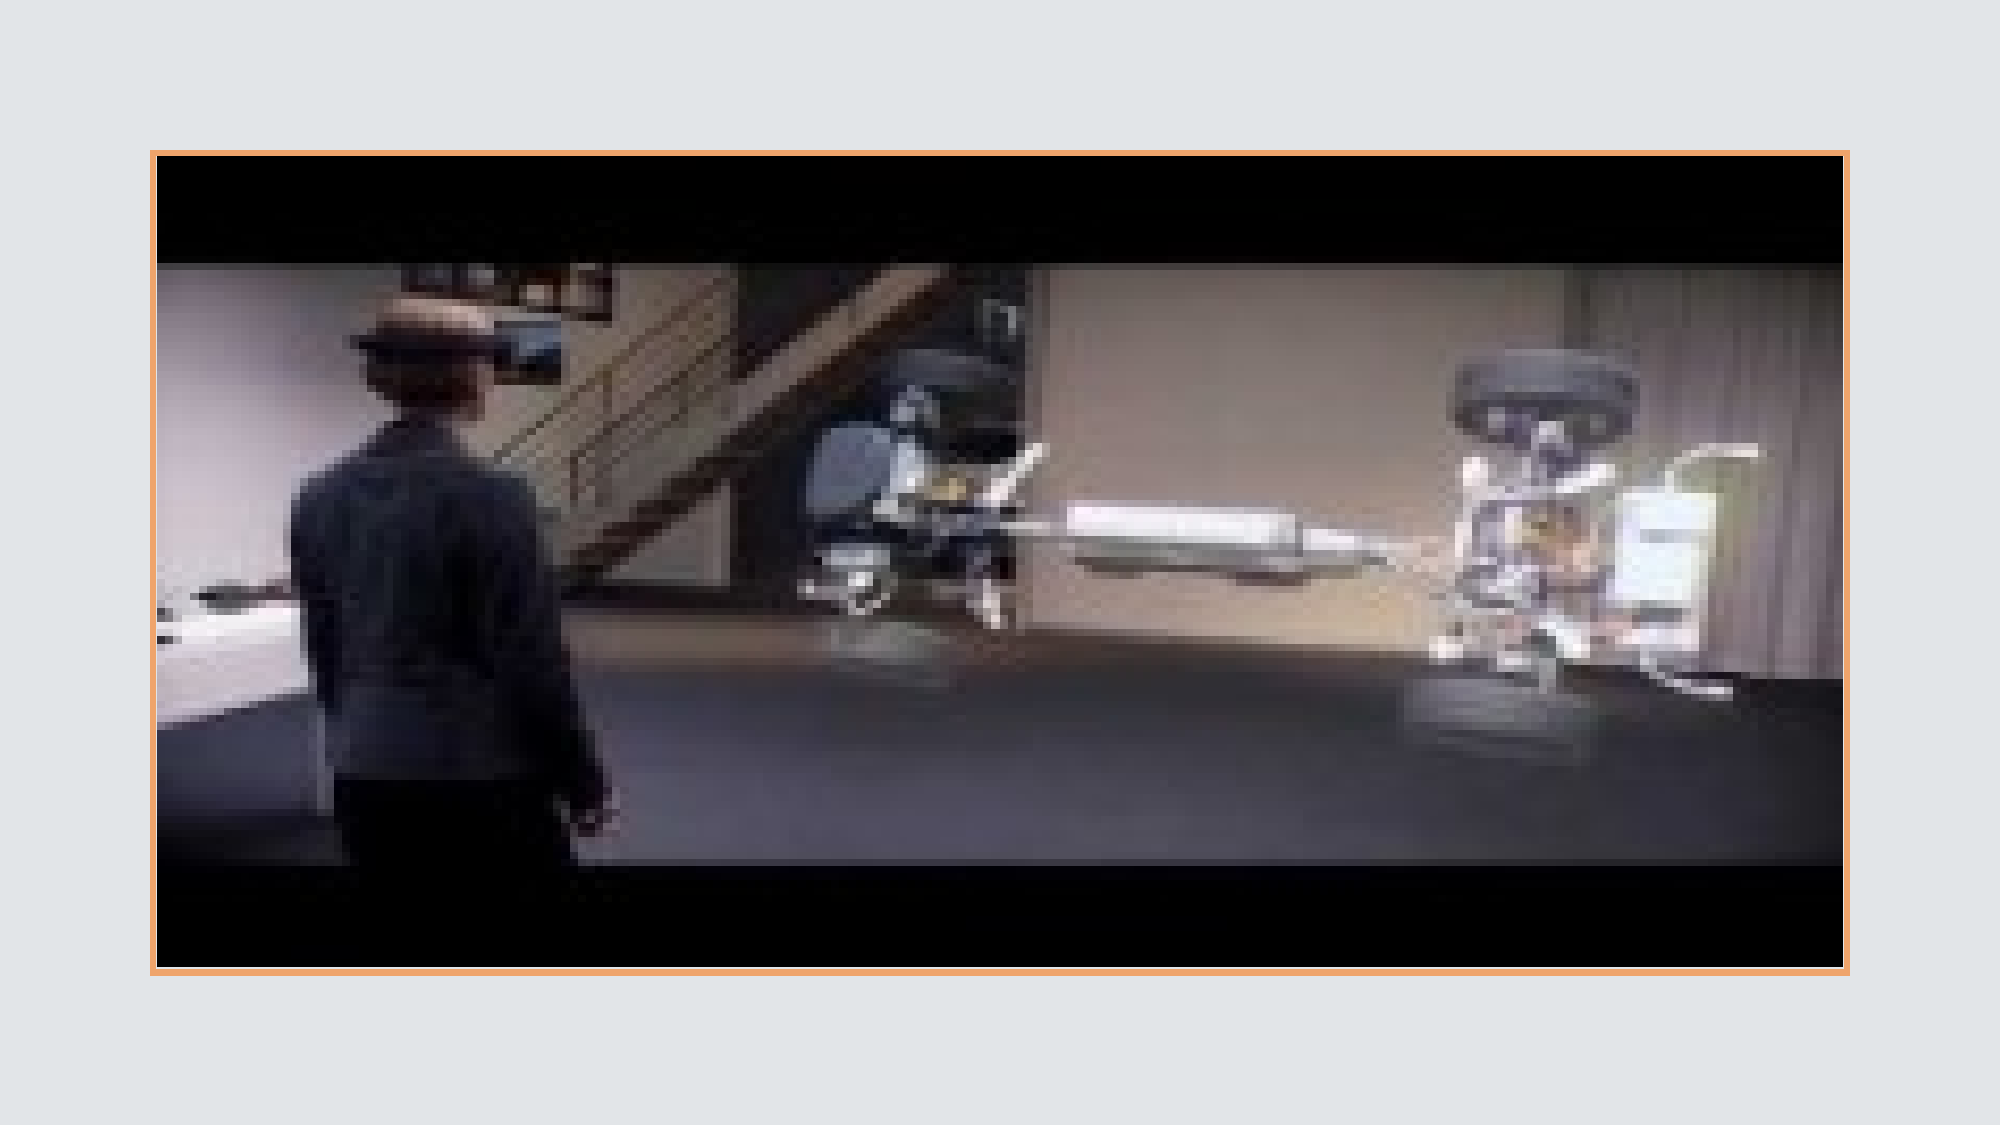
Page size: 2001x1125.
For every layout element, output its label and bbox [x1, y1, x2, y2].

text_box [156, 155, 1844, 968]
